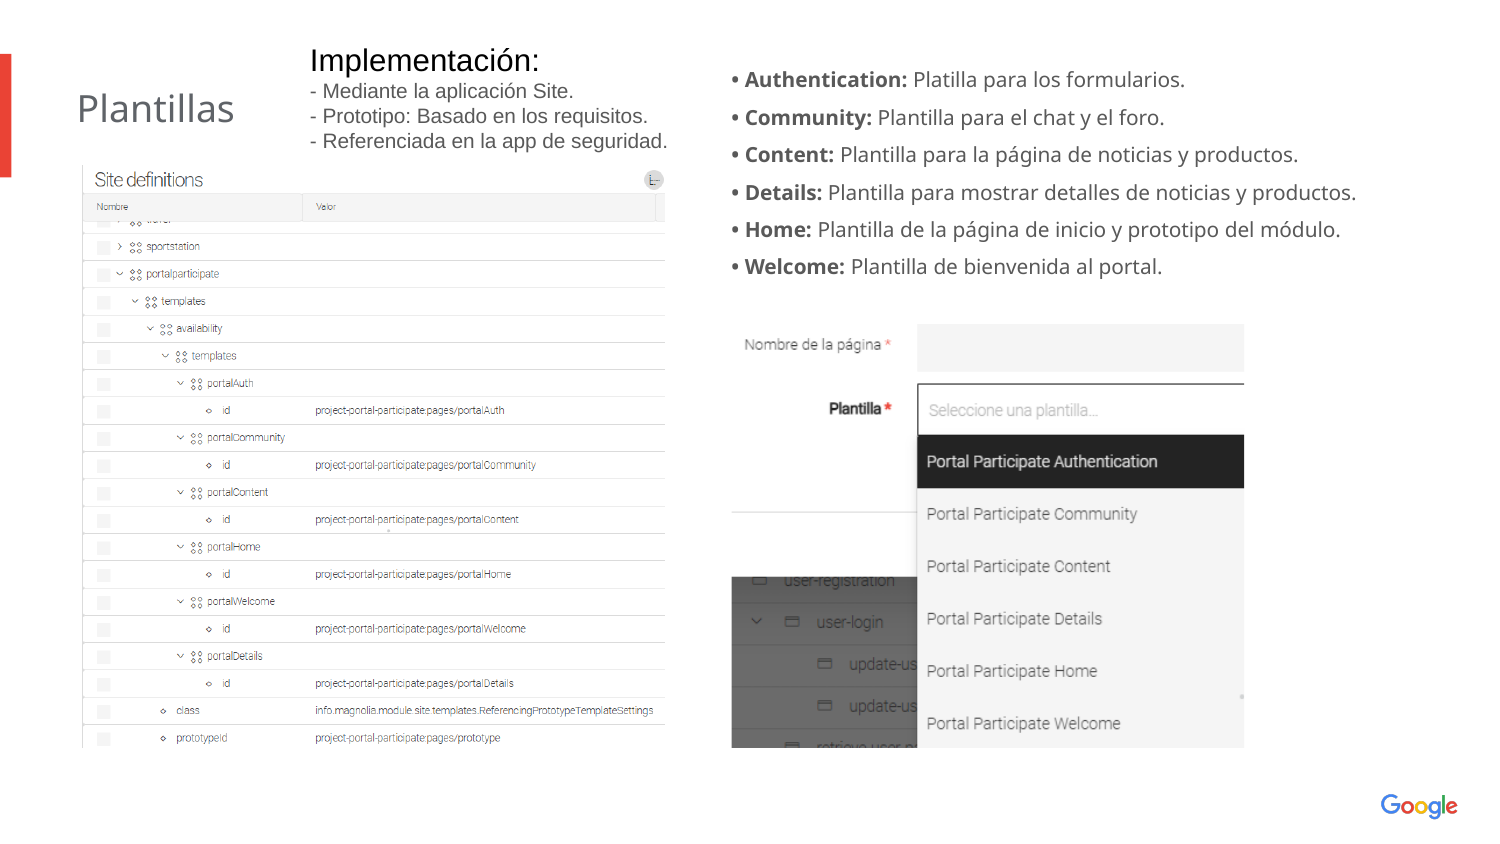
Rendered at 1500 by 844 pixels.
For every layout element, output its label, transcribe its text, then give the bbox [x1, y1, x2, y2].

text_box Plantillas [20, 70, 294, 146]
picture [1381, 794, 1458, 820]
text_box Implementación: - Mediante la aplicación Site. - Prototipo: Basado en los requisitos. - Referenciada en la app de seguridad. [294, 24, 690, 167]
picture [82, 165, 665, 749]
text_box • Authentication: Platilla para los formularios. • Community: Plantilla para el chat y el foro. • Content: Plantilla para la página de noticias y productos. • Details: Plantilla para mostrar detalles de noticias y productos. • Home: Plantilla de la página de inicio y prototipo del módulo. • Welcome: Plantilla de bienvenida al portal. [731, 39, 1373, 294]
picture [731, 323, 1245, 749]
